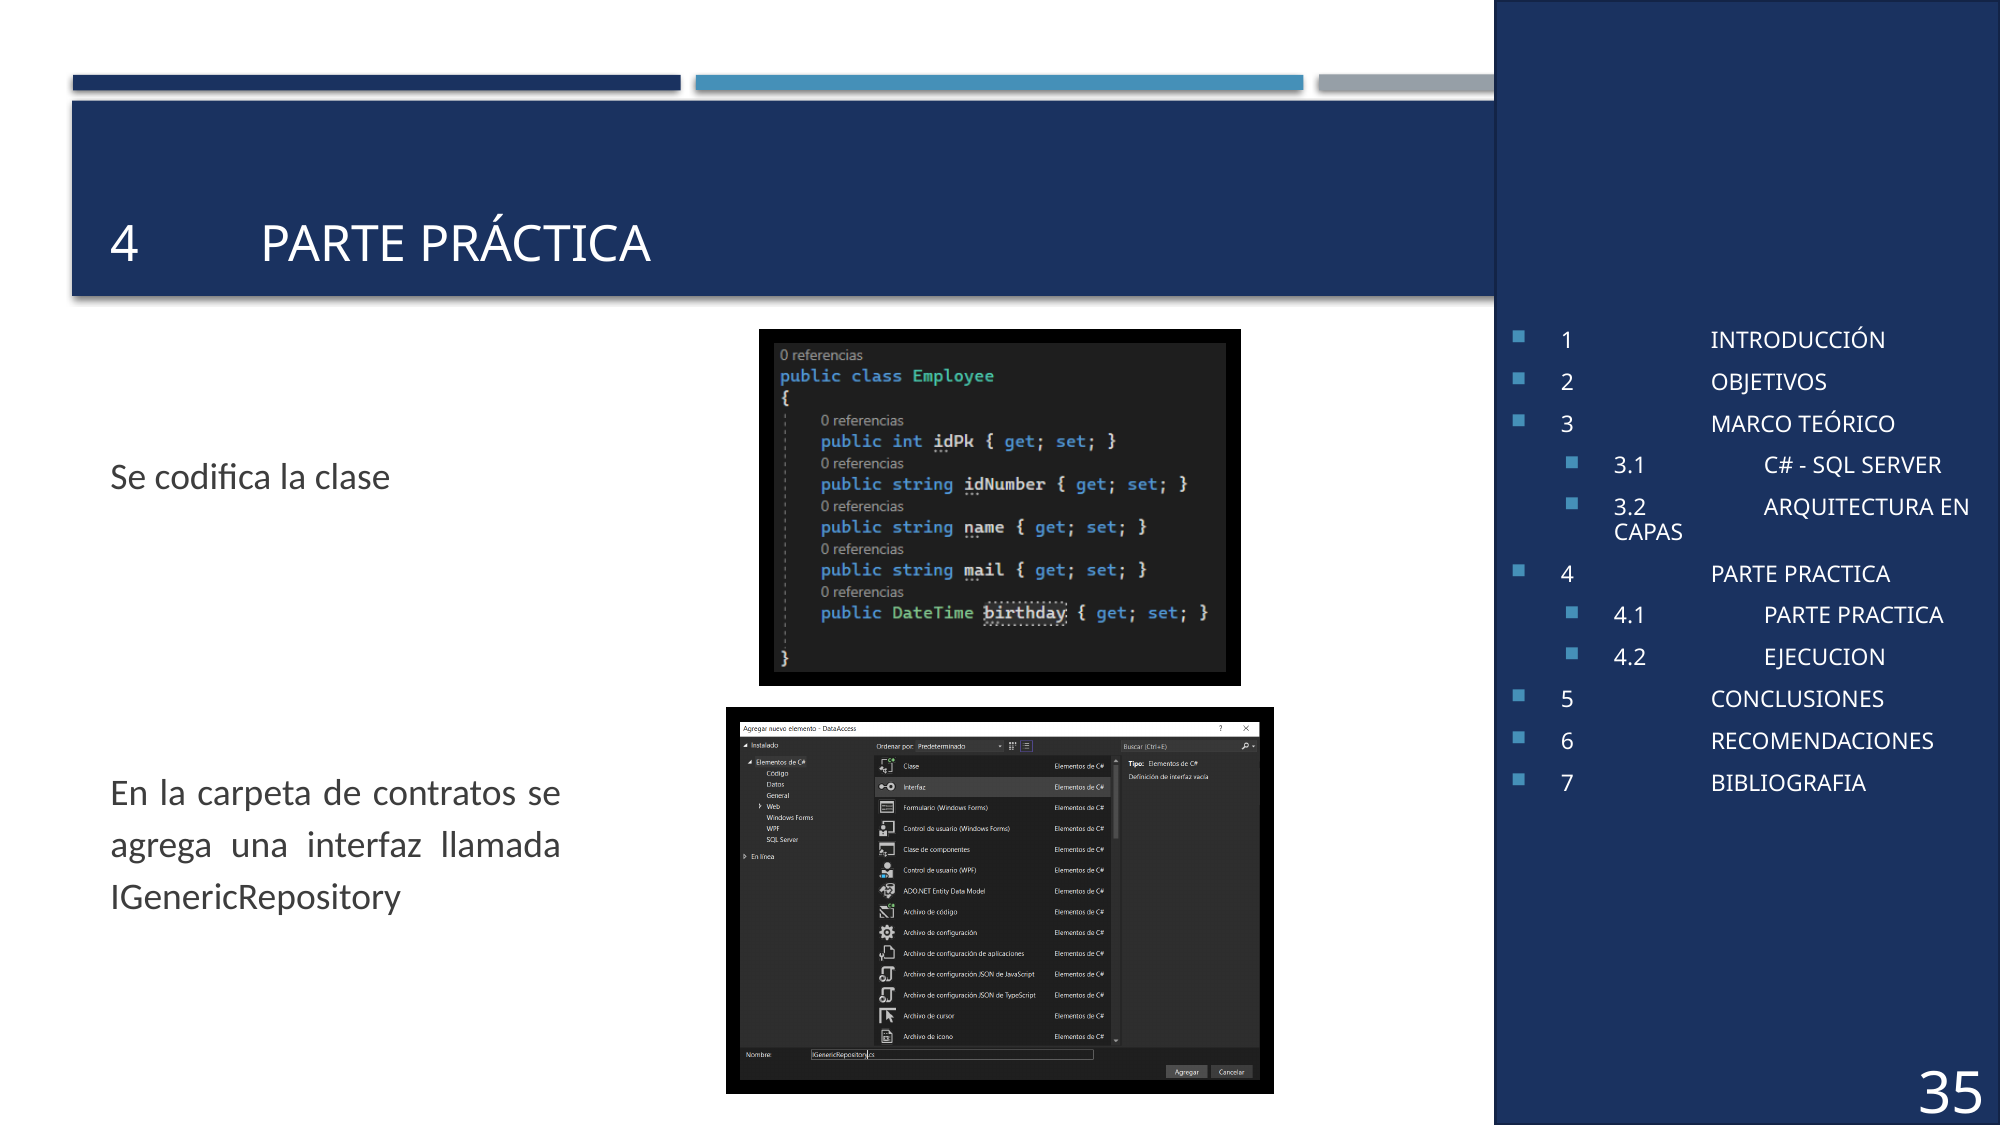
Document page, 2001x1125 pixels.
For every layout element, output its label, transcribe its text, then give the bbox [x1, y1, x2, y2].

text_box En la carpeta de contratos se agrega una interfaz llamada IGenericRepository [95, 691, 577, 987]
picture [773, 342, 1227, 673]
picture [739, 720, 1261, 1081]
text_box 1 INTRODUCCIÓN 2 OBJETIVOS 3 MARCO TEÓRICO 3.1 C# - SQL SERVER 3.2 ARQUITECTURA EN CAPAS 4 PARTE PRACTICA 4.1 PARTE PRACTICA 4.2 EJECUCION 5 CONCLUSIONES 6 RECOMENDACIONES 7 BIBLIOGRAFIA [1494, 0, 2000, 1125]
title 4 Parte práctica [95, 112, 1494, 279]
list Se codifica la clase [95, 323, 577, 619]
slide_number 35 [1827, 1065, 2000, 1125]
